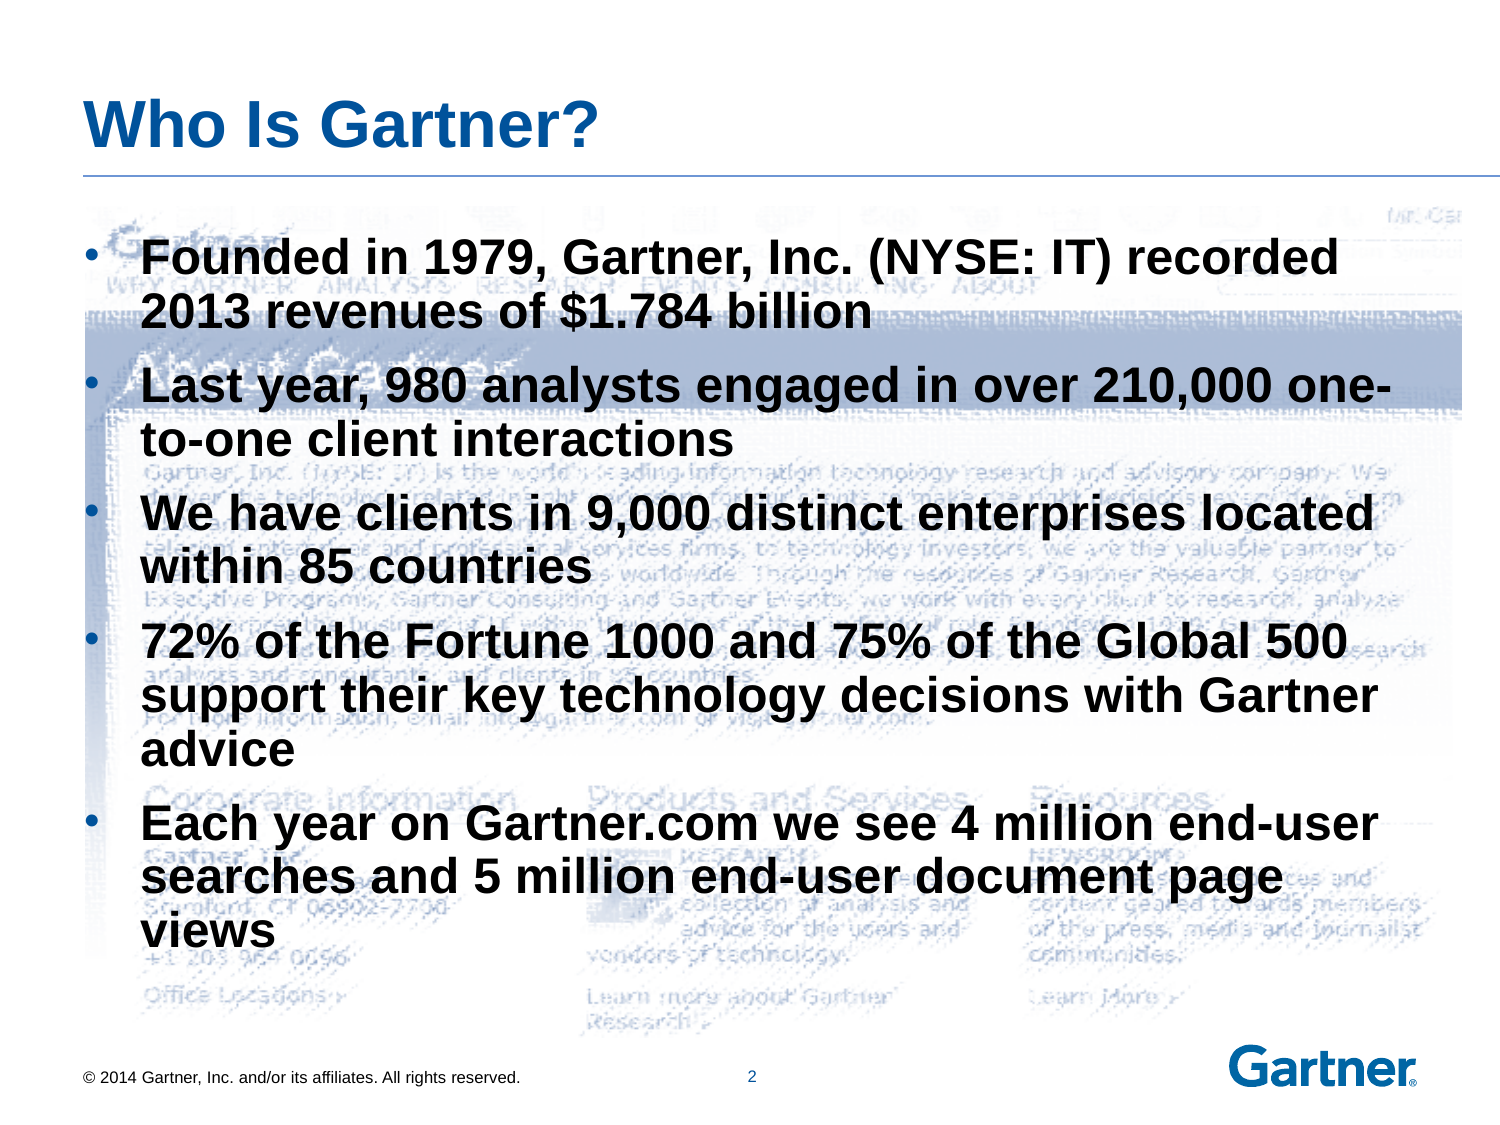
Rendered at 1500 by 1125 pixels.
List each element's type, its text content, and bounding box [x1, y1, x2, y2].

title Who Is Gartner? [82, 30, 1418, 177]
picture [85, 205, 1463, 1038]
footer 1 [712, 1047, 788, 1086]
